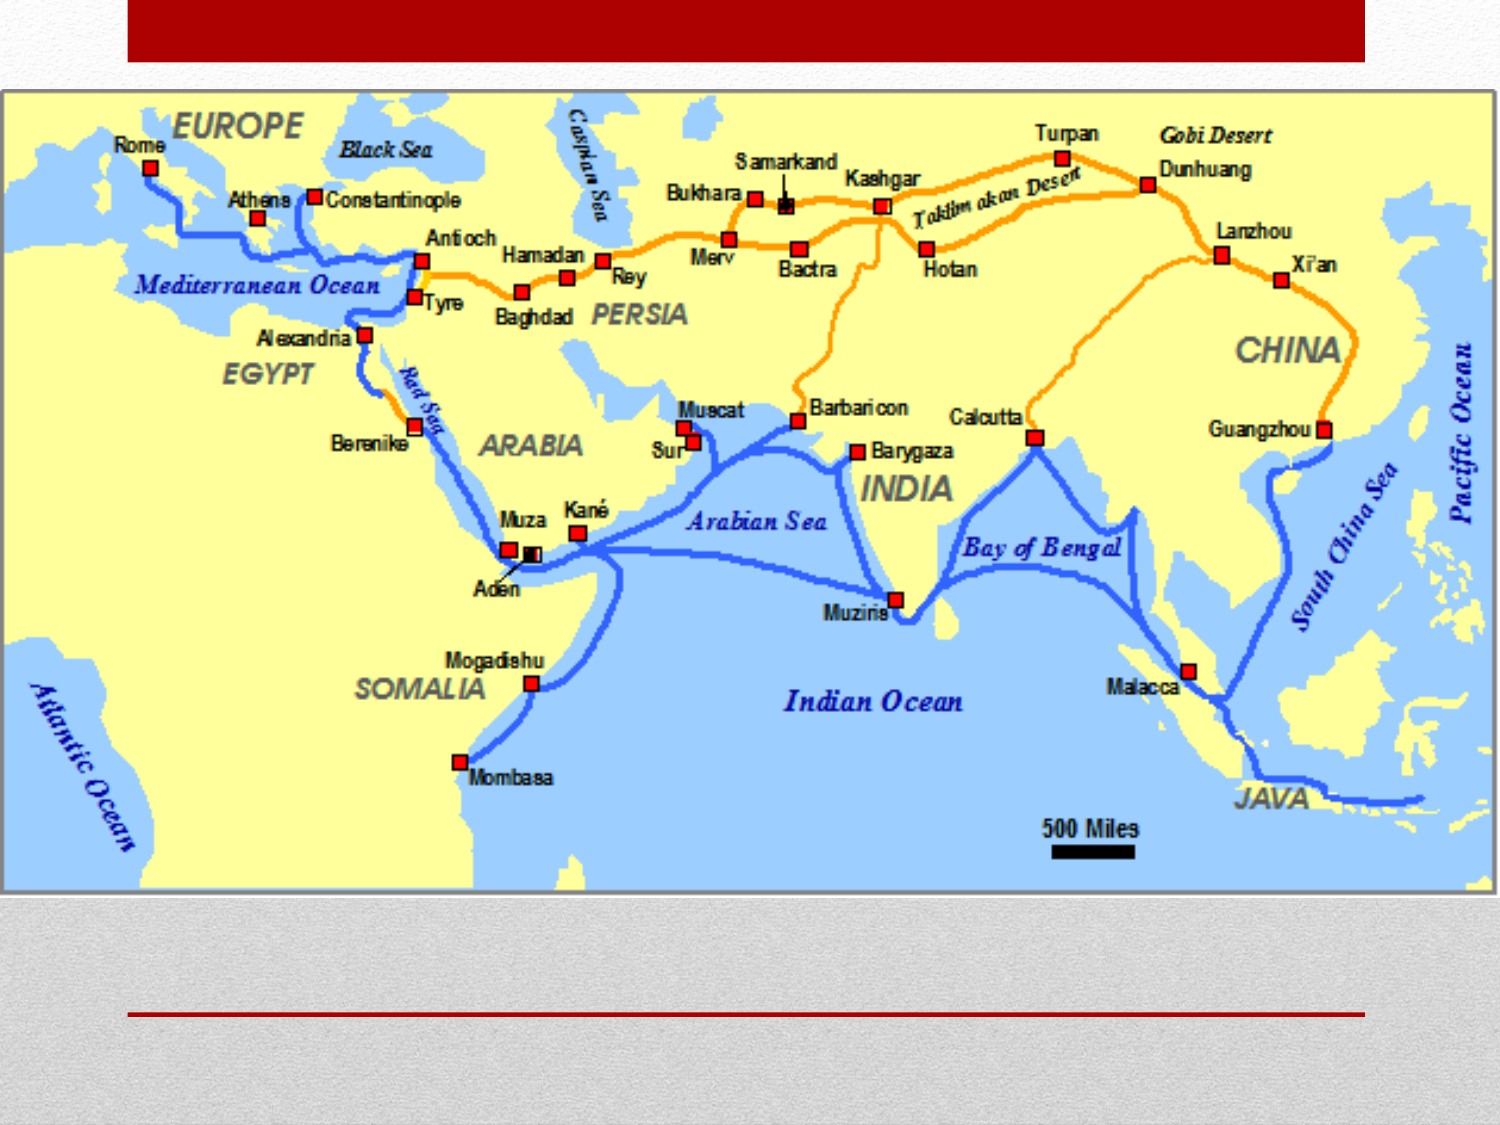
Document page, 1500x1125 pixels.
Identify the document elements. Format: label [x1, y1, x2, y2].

list [0, 89, 1500, 898]
